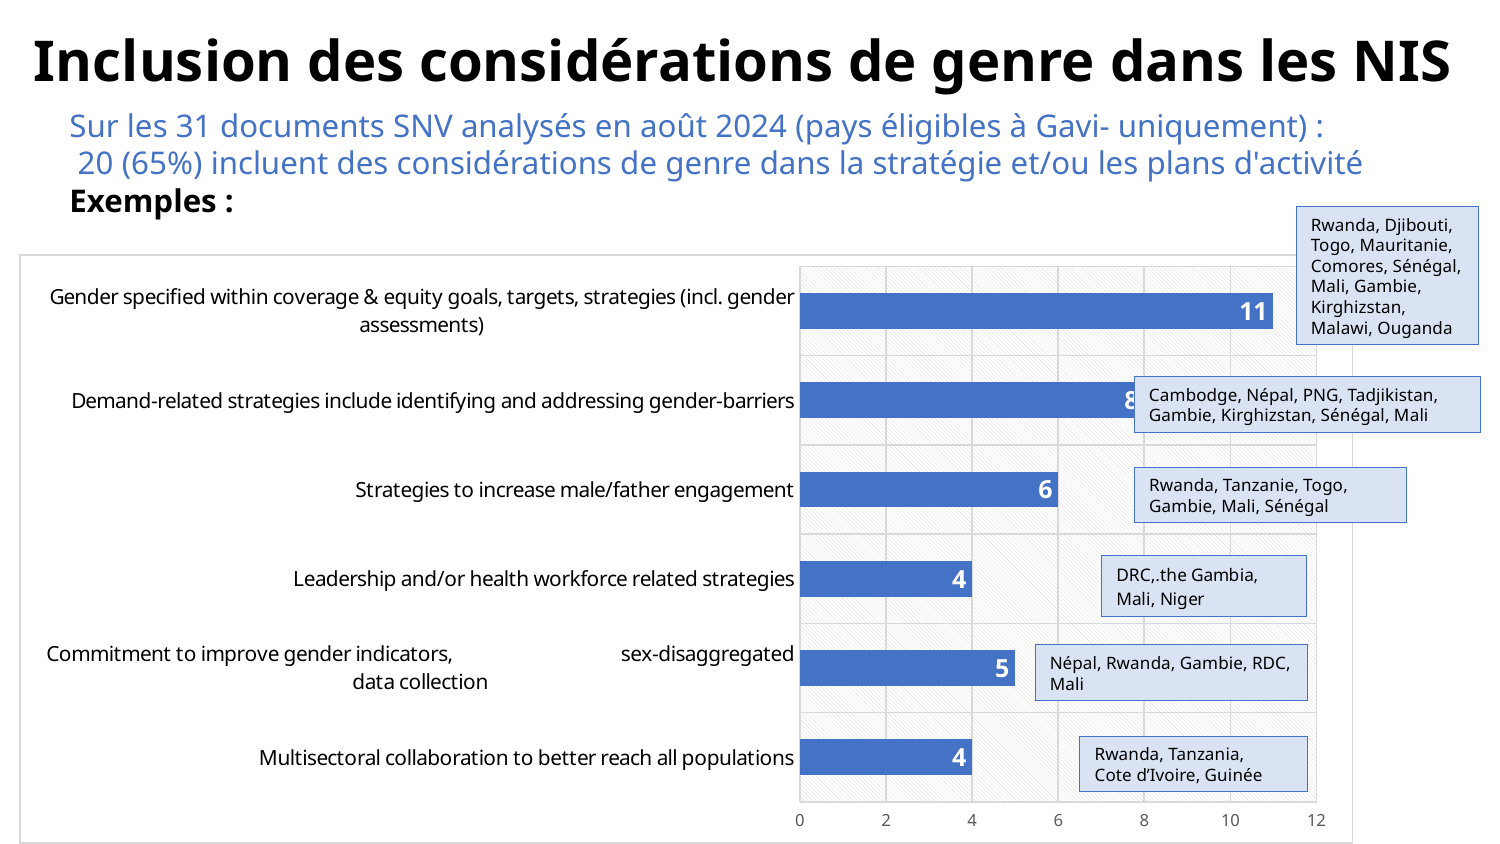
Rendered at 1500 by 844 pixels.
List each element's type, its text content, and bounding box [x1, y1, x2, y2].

chart [18, 253, 1354, 844]
text_box Rwanda, Tanzanie, Togo, Gambie, Mali, Sénégal [1354, 467, 1407, 523]
text_box Cambodge, Népal, PNG, Tadjikistan, Gambie, Kirghizstan, Sénégal, Mali [1354, 376, 1481, 433]
text_box Rwanda, Djibouti, Togo, Mauritanie, Comores, Sénégal, Mali, Gambie, Kirghizstan, Malawi, Ouganda [1296, 206, 1479, 345]
title Inclusion des considérations de genre dans les NIS [19, 0, 1472, 126]
text_box Sur les 31 documents SNV analysés en août 2024 (pays éligibles à Gavi- uniquement) : 20 (65%) incluent des considérations de genre dans la stratégie et/ou les plans d'activité Exemples : [54, 98, 1500, 226]
